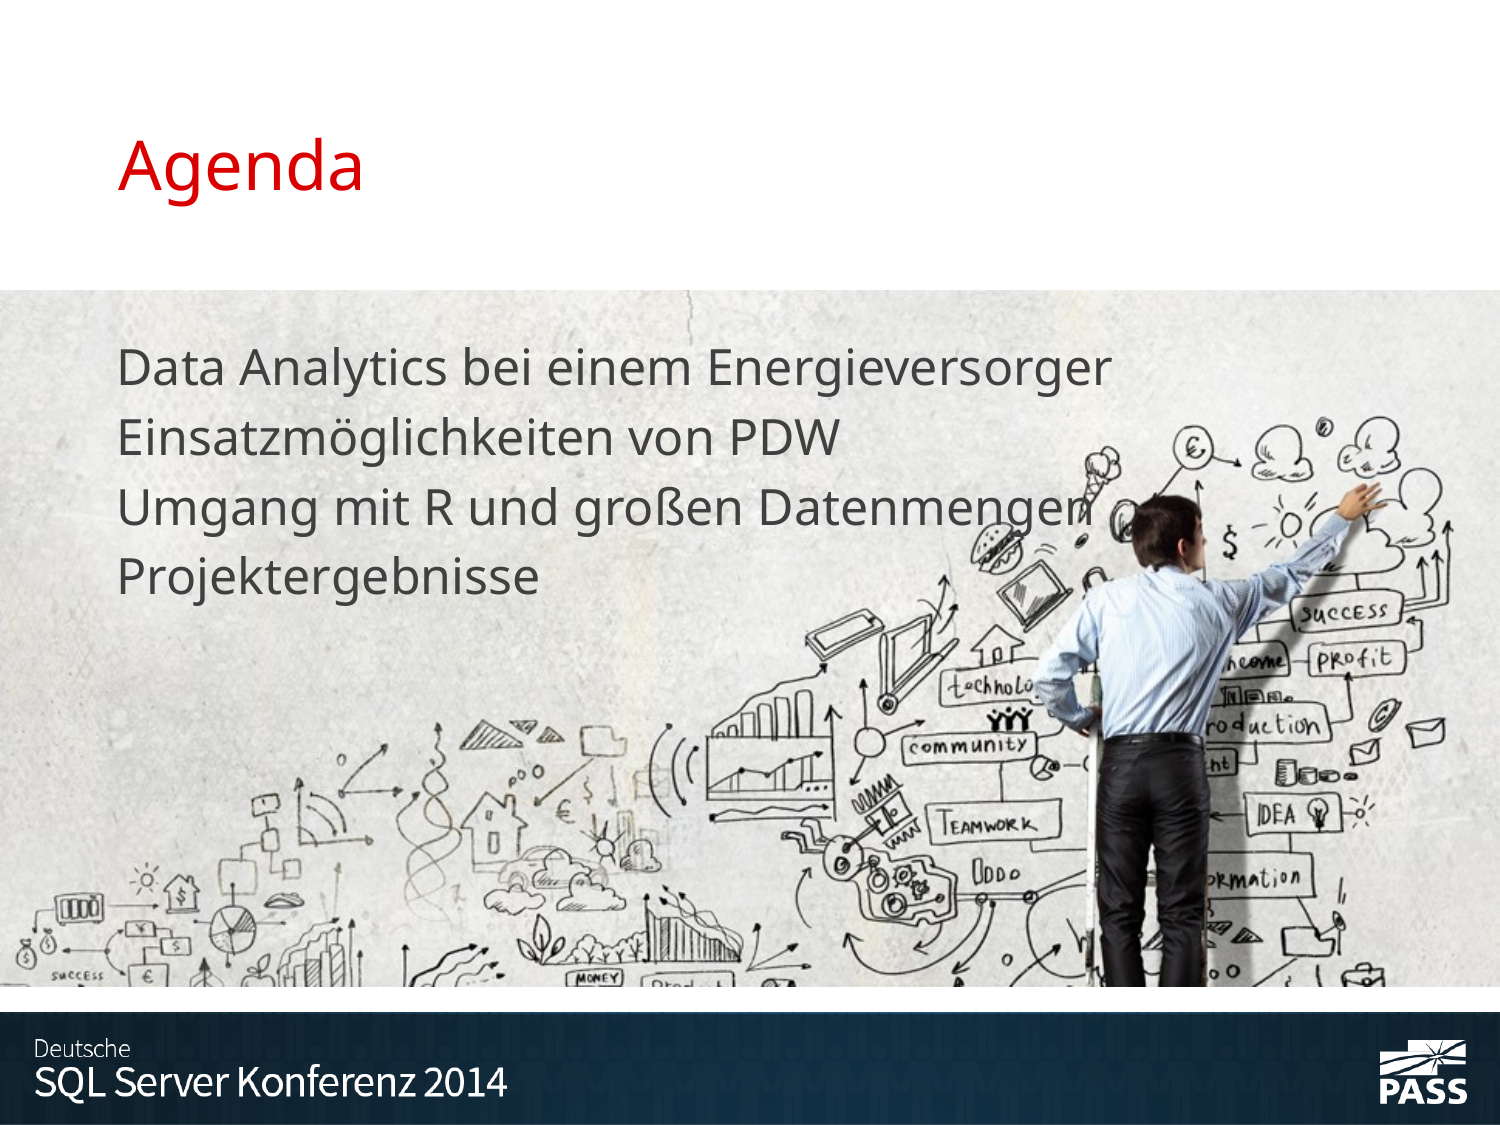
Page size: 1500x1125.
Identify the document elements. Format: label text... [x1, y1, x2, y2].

title Agenda [103, 59, 1397, 278]
picture [0, 0, 1500, 1125]
